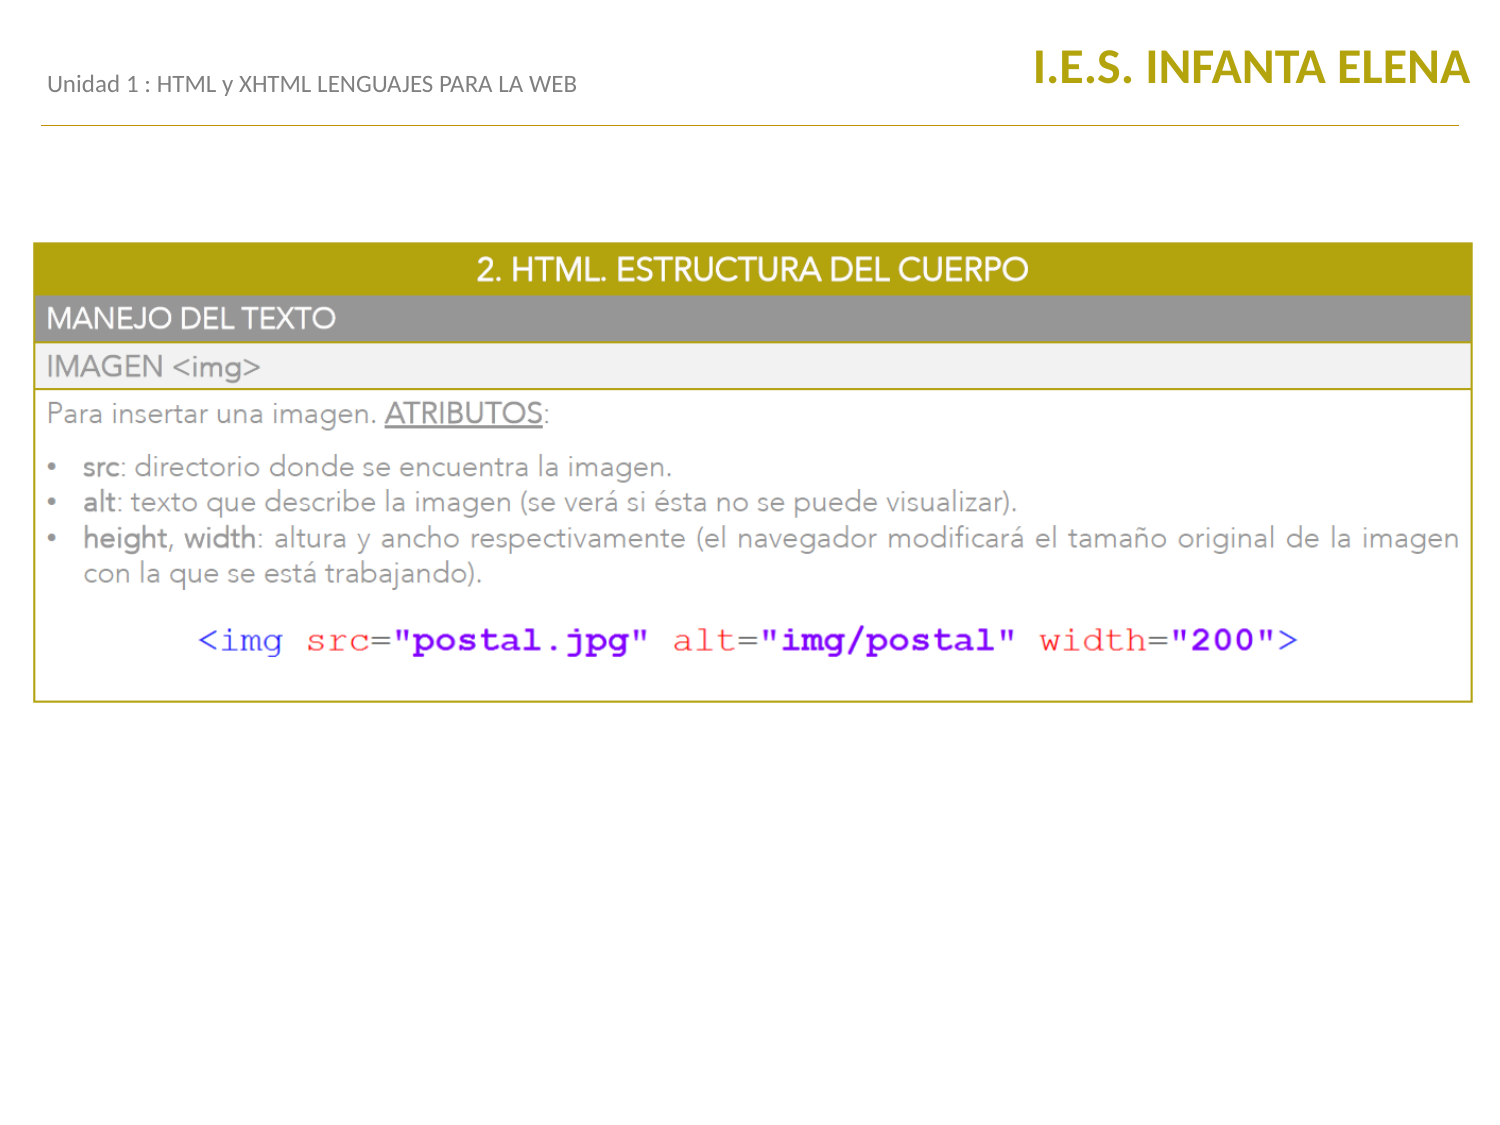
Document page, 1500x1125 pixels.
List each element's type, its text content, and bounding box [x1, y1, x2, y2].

text_box Unidad 1 : HTML y XHTML LENGUAJES PARA LA WEB [32, 60, 594, 106]
text_box I.E.S. INFANTA ELENA [1018, 26, 1486, 102]
picture [29, 235, 1477, 707]
